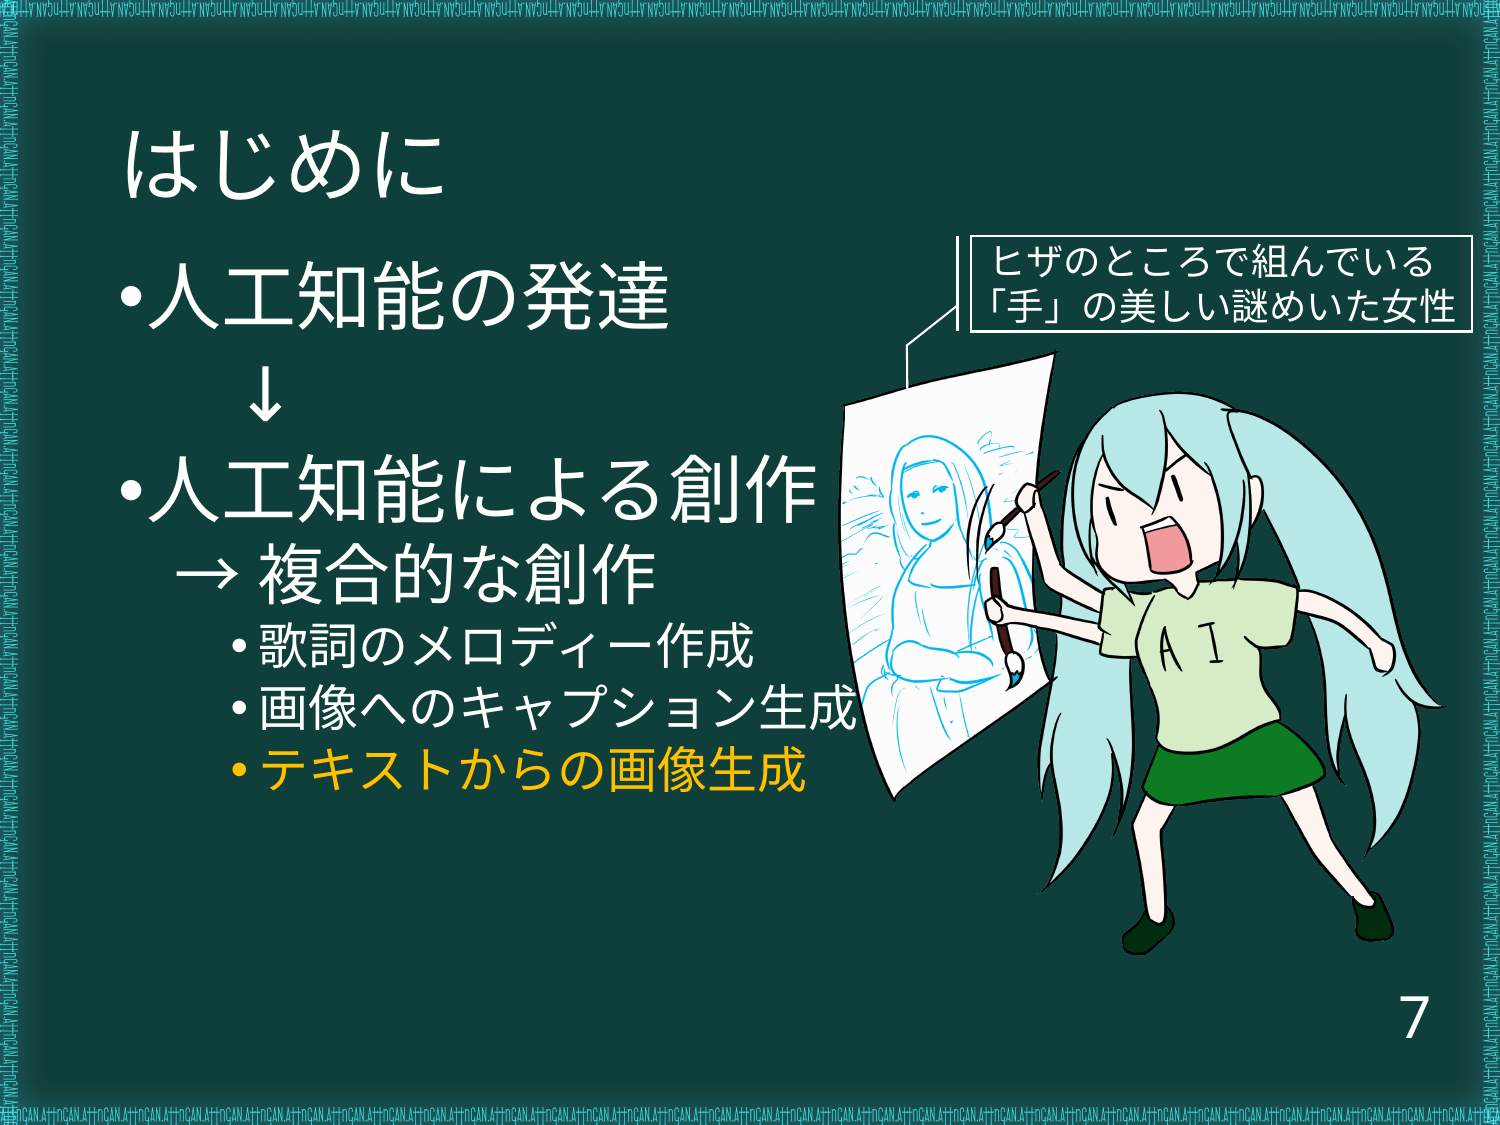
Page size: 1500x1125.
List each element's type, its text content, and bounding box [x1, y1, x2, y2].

text_box ヒザのところで組んでいる 「手」の美しい謎めいた女性 [954, 230, 1472, 336]
picture [0, 0, 1500, 1125]
slide_number 7 [1097, 989, 1447, 1037]
list 人工知能の発達 ↓ 人工知能による創作 →複合的な創作 歌詞のメロディー作成 画像へのキャプション生成 テキストからの画像生成 [103, 252, 954, 967]
title はじめに [103, 59, 1397, 252]
